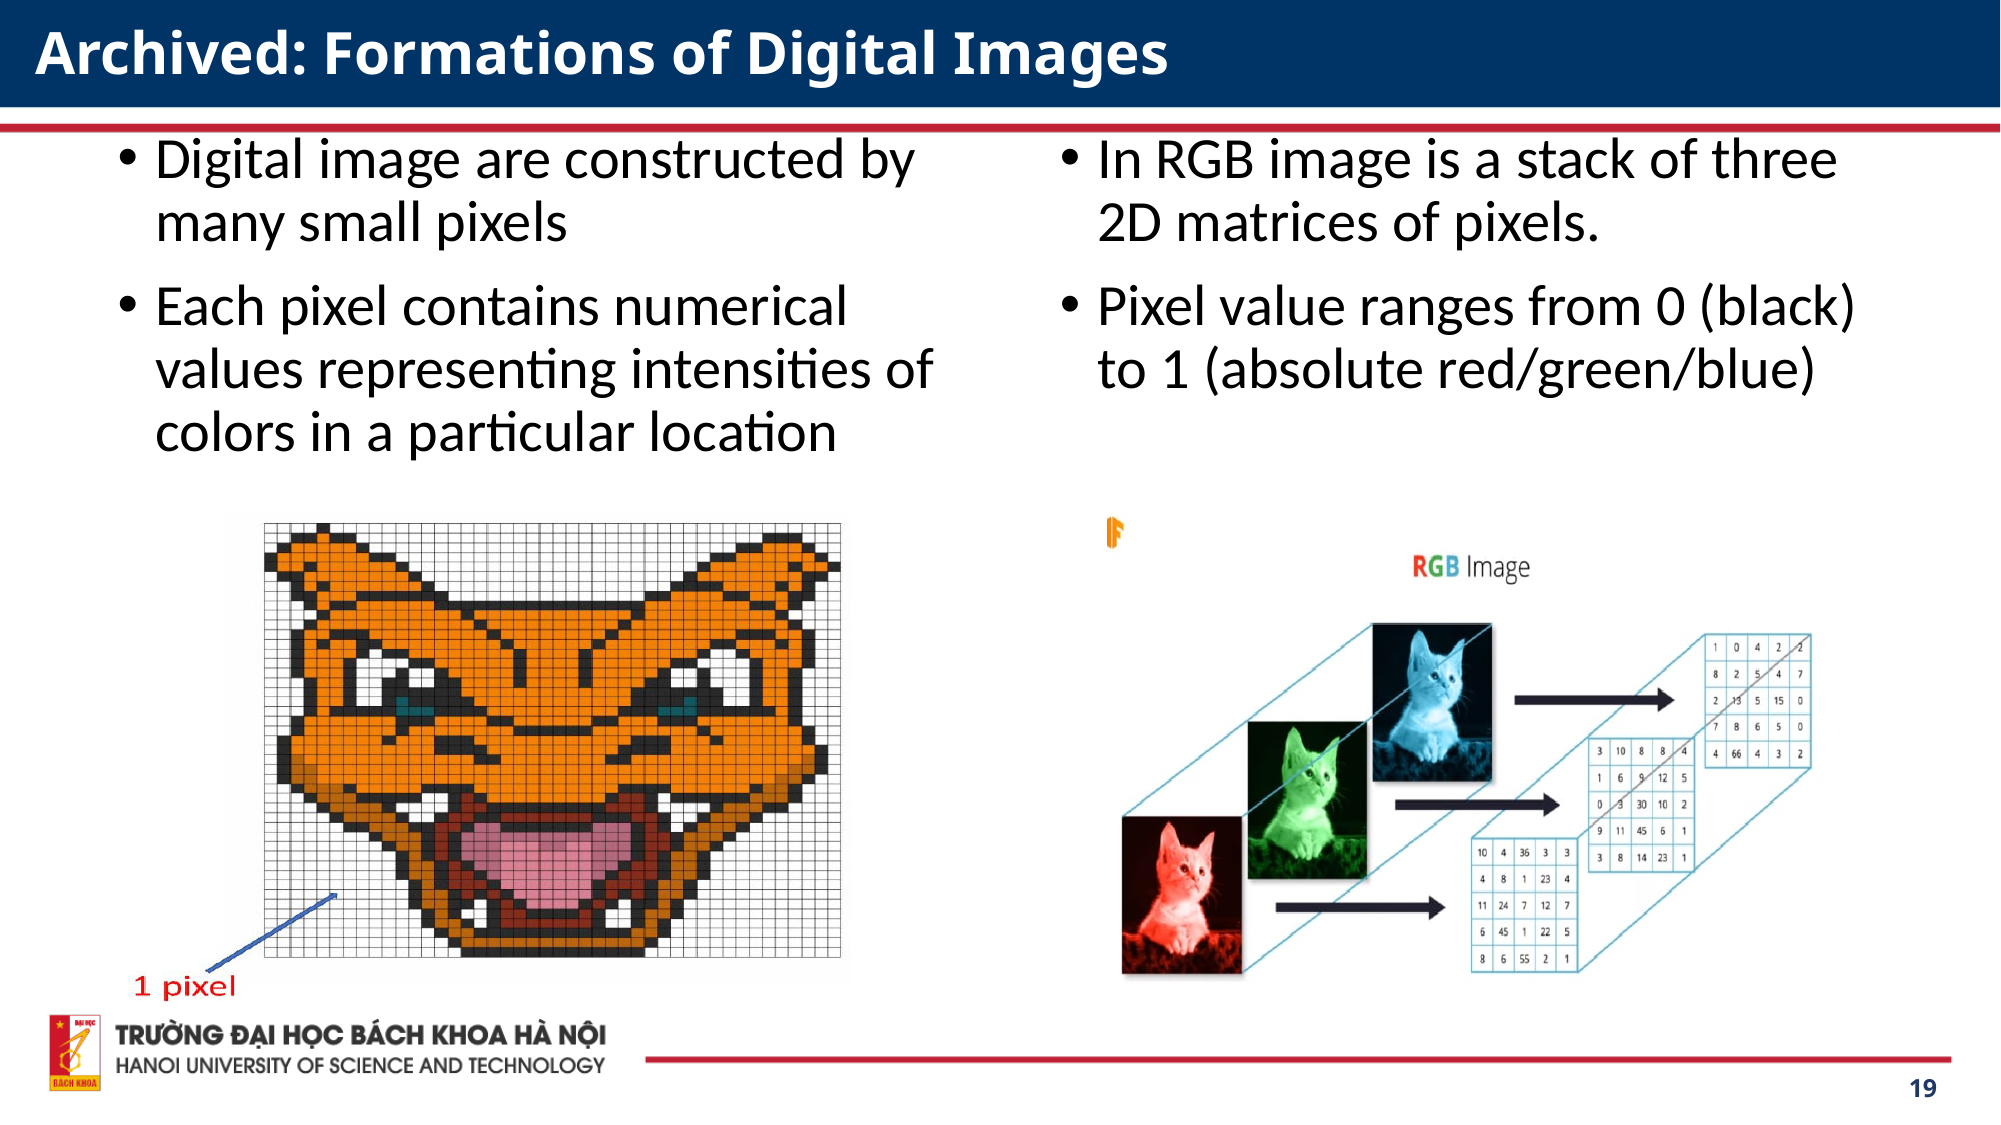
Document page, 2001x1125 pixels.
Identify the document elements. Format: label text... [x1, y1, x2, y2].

text_box Digital image are constructed by many small pixels Each pixel contains numerical values representing intensities of colors in a particular location [102, 113, 956, 490]
text_box In RGB image is a stack of three 2D matrices of pixels. Pixel value ranges from 0 (black) to 1 (absolute red/green/blue) [1045, 113, 1899, 490]
title Archived: Formations of Digital Images [20, 16, 2000, 89]
picture [0, 0, 2001, 1125]
slide_number 19 [1502, 1065, 1953, 1125]
